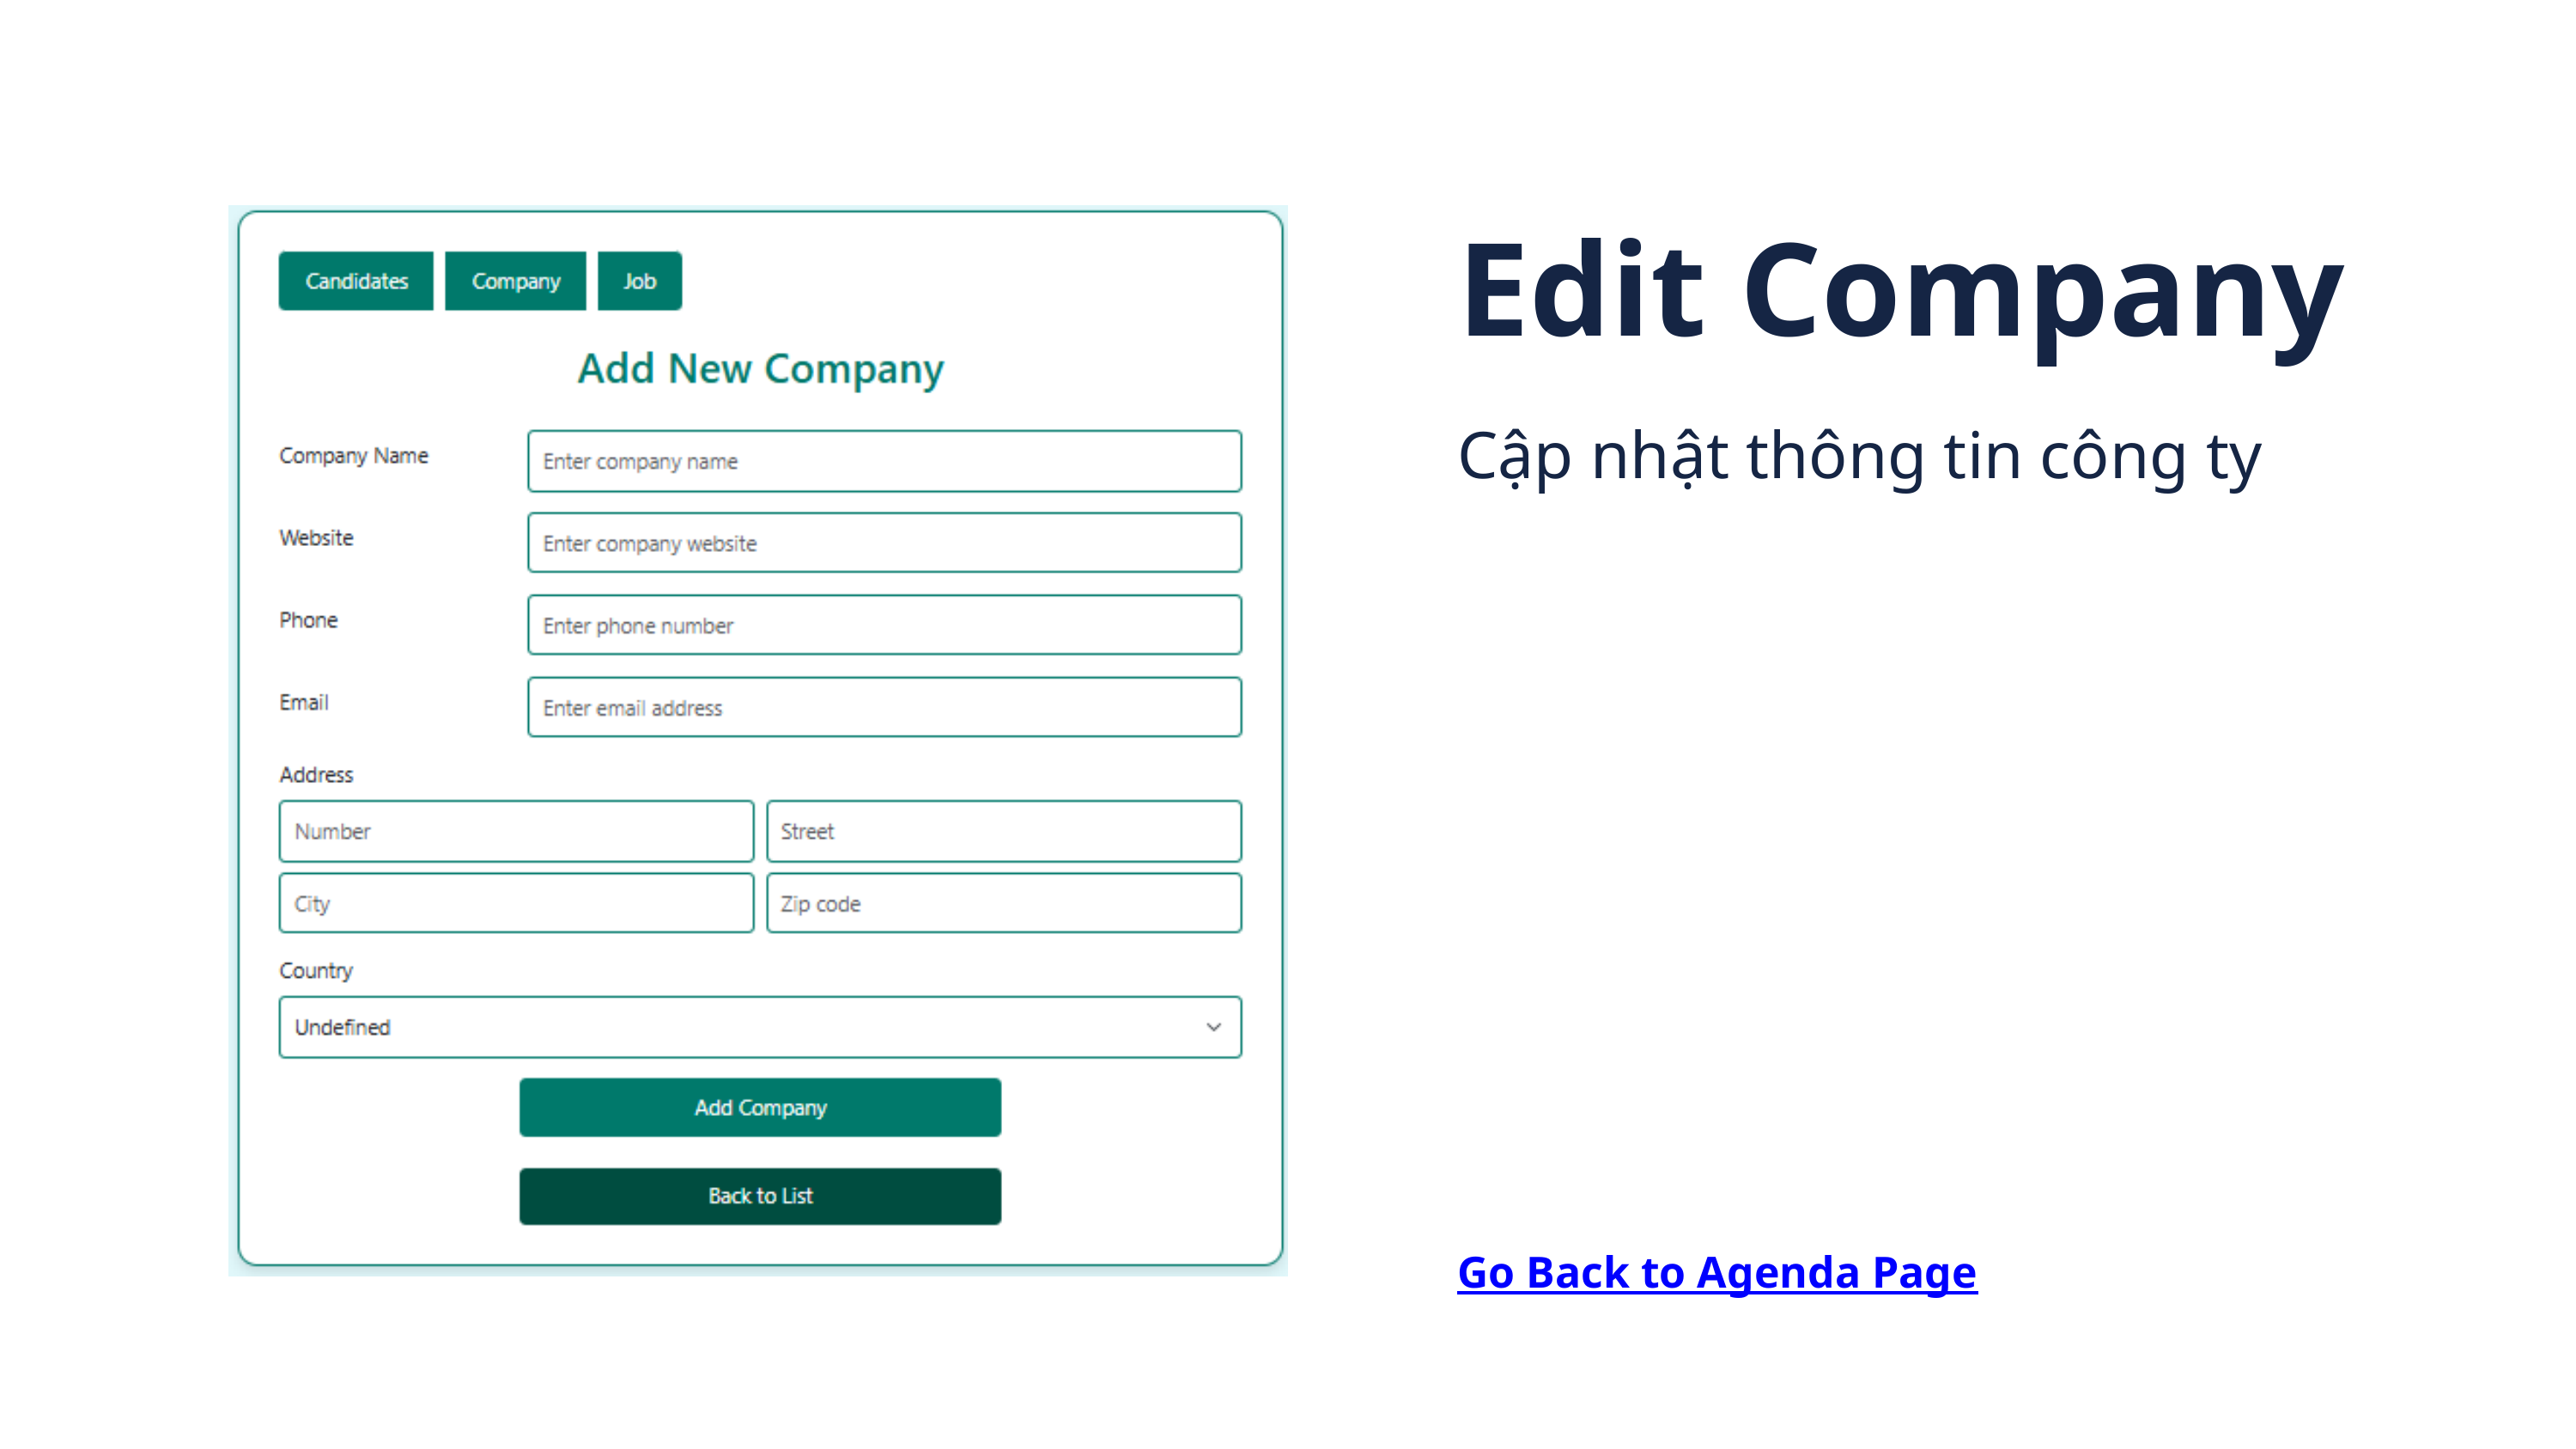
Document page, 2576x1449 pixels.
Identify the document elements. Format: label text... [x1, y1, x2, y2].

text_box Go Back to Agenda Page [1457, 1243, 2133, 1304]
text_box [228, 205, 1289, 1277]
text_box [1457, 208, 2432, 488]
